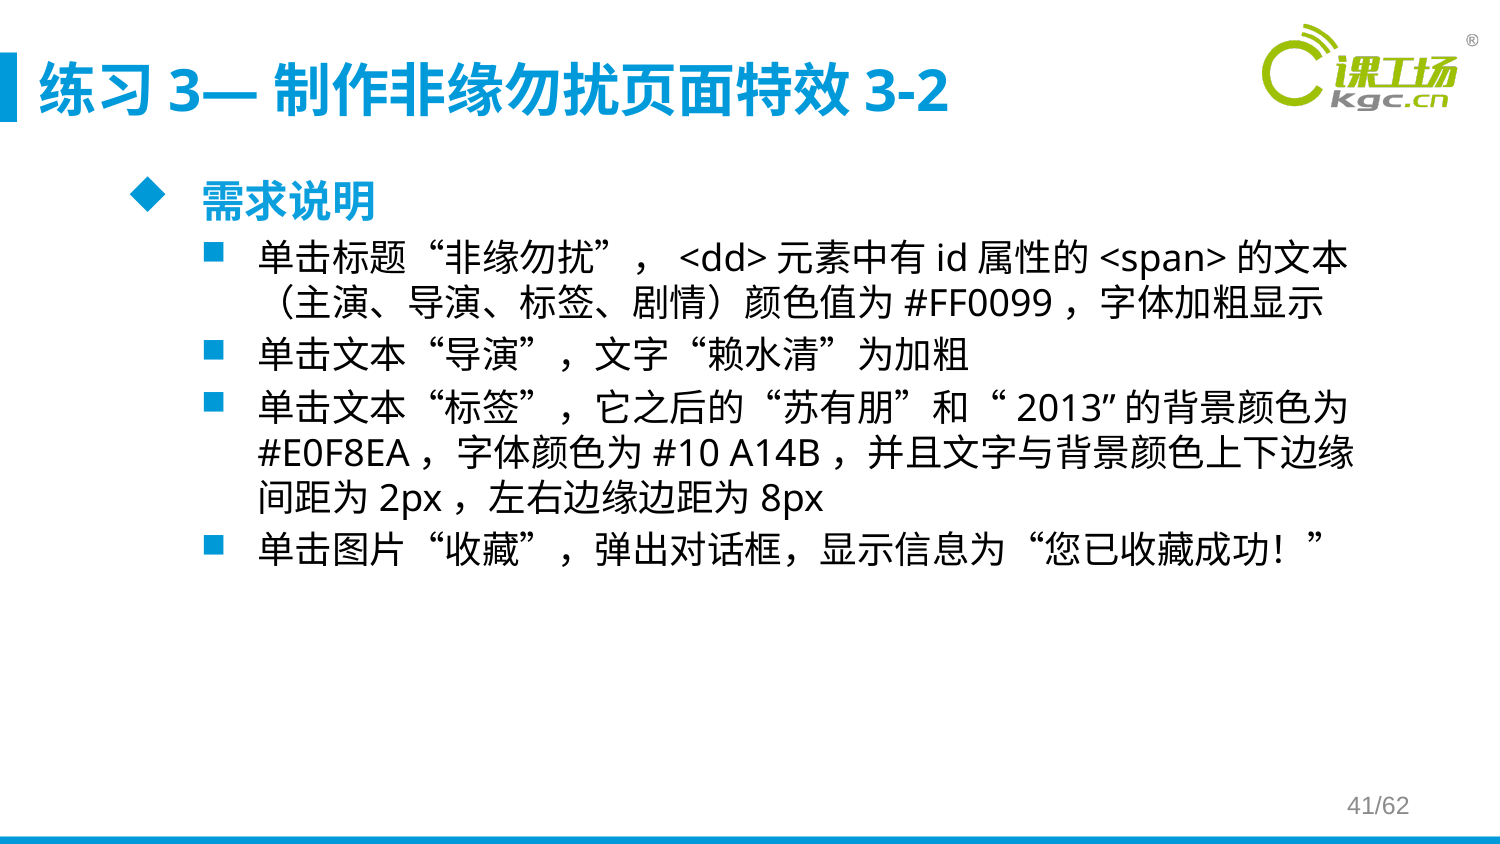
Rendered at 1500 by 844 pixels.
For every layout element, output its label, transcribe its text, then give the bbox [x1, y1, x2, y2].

slide_number 41/62 [1074, 782, 1425, 828]
list 需求说明 单击标题“非缘勿扰”，<dd>元素中有id属性的<span>的文本（主演、导演、标签、剧情）颜色值为#FF0099，字体加粗显示 单击文本“导演”，文字“赖水清”为加粗 单击文本“标签”，它之后的“苏有朋”和“2013”的背景颜色为#E0F8EA，字体颜色为#10 A14B，并且文字与背景颜色上下边缘间距为2px，左右边缘边距为8px 单击图片“收藏”，弹出对话框，显示信息为“您已收藏成功！” [110, 166, 1385, 724]
picture [0, 0, 1500, 836]
title 练习3—制作非缘勿扰页面特效3-2 [37, 33, 1390, 151]
